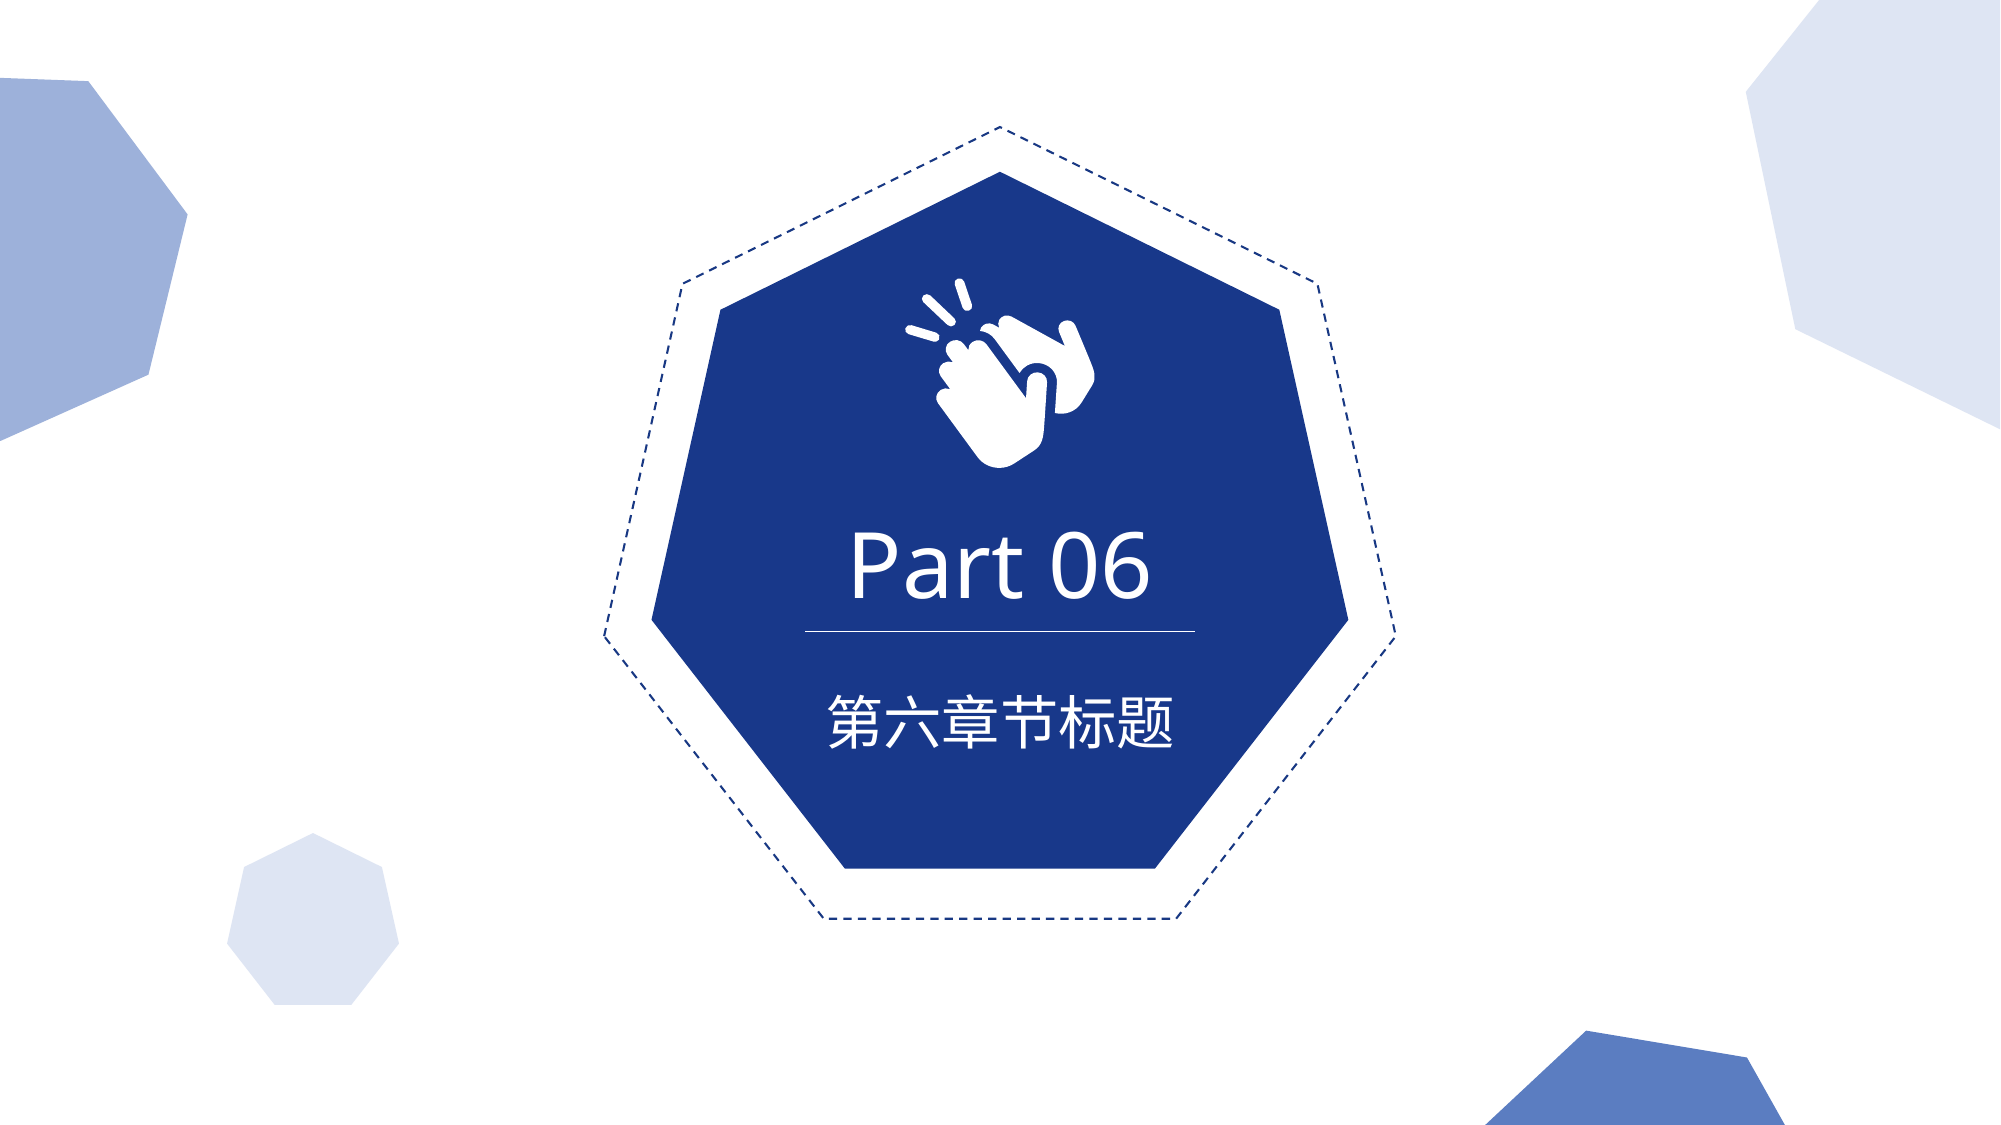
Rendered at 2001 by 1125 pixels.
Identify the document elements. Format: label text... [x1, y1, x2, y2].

text_box [905, 325, 940, 342]
text_box [980, 315, 1095, 414]
text_box [954, 278, 972, 311]
text_box [936, 340, 1048, 468]
list 第六章节标题 [672, 650, 1328, 801]
text_box [921, 294, 956, 327]
